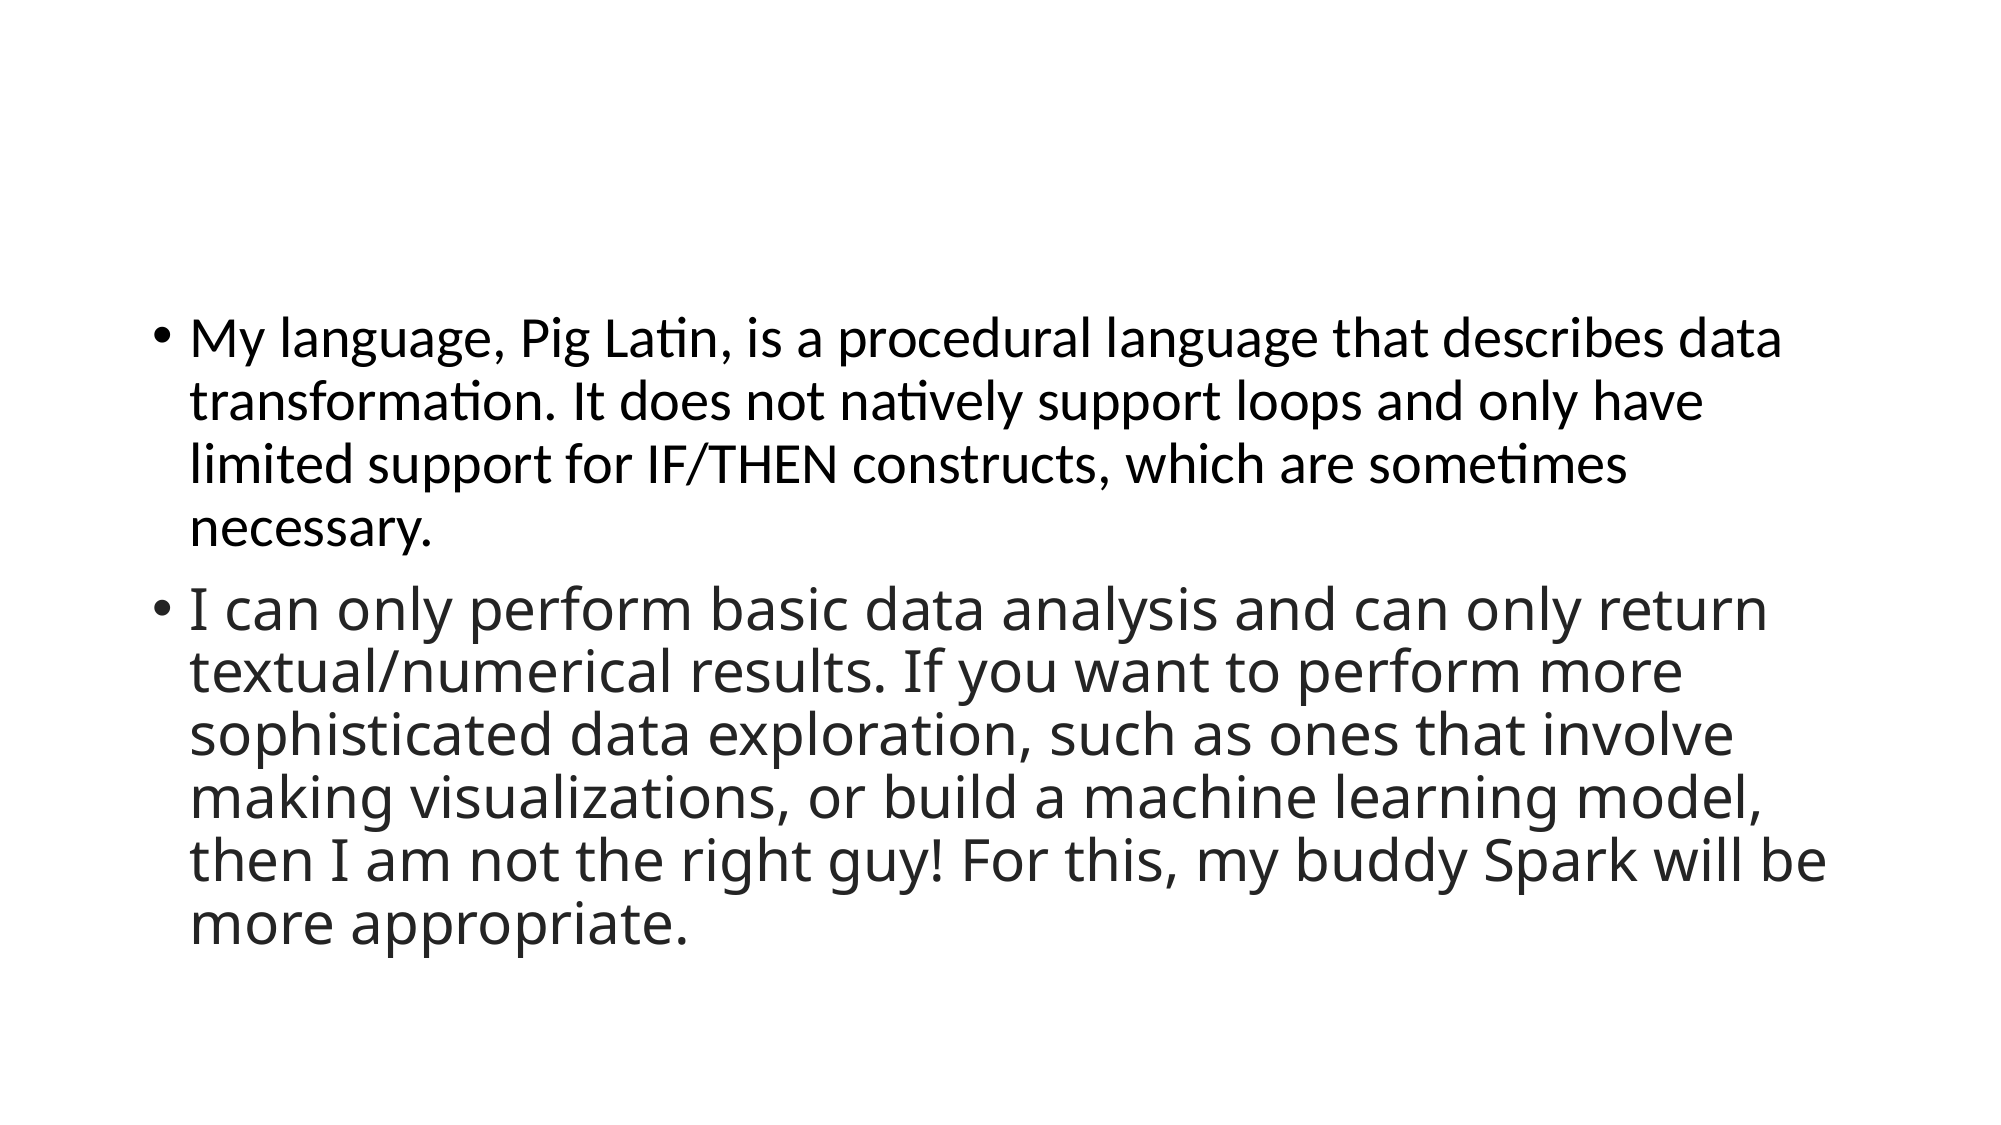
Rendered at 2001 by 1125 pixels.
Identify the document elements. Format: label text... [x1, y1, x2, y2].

list My language, Pig Latin, is a procedural language that describes data transformation. It does not natively support loops and only have limited support for IF/THEN constructs, which are sometimes necessary. I can only perform basic data analysis and can only return textual/numerical results. If you want to perform more sophisticated data exploration, such as ones that involve making visualizations, or build a machine learning model, then I am not the right guy! For this, my buddy Spark will be more appropriate. [137, 299, 1863, 1014]
